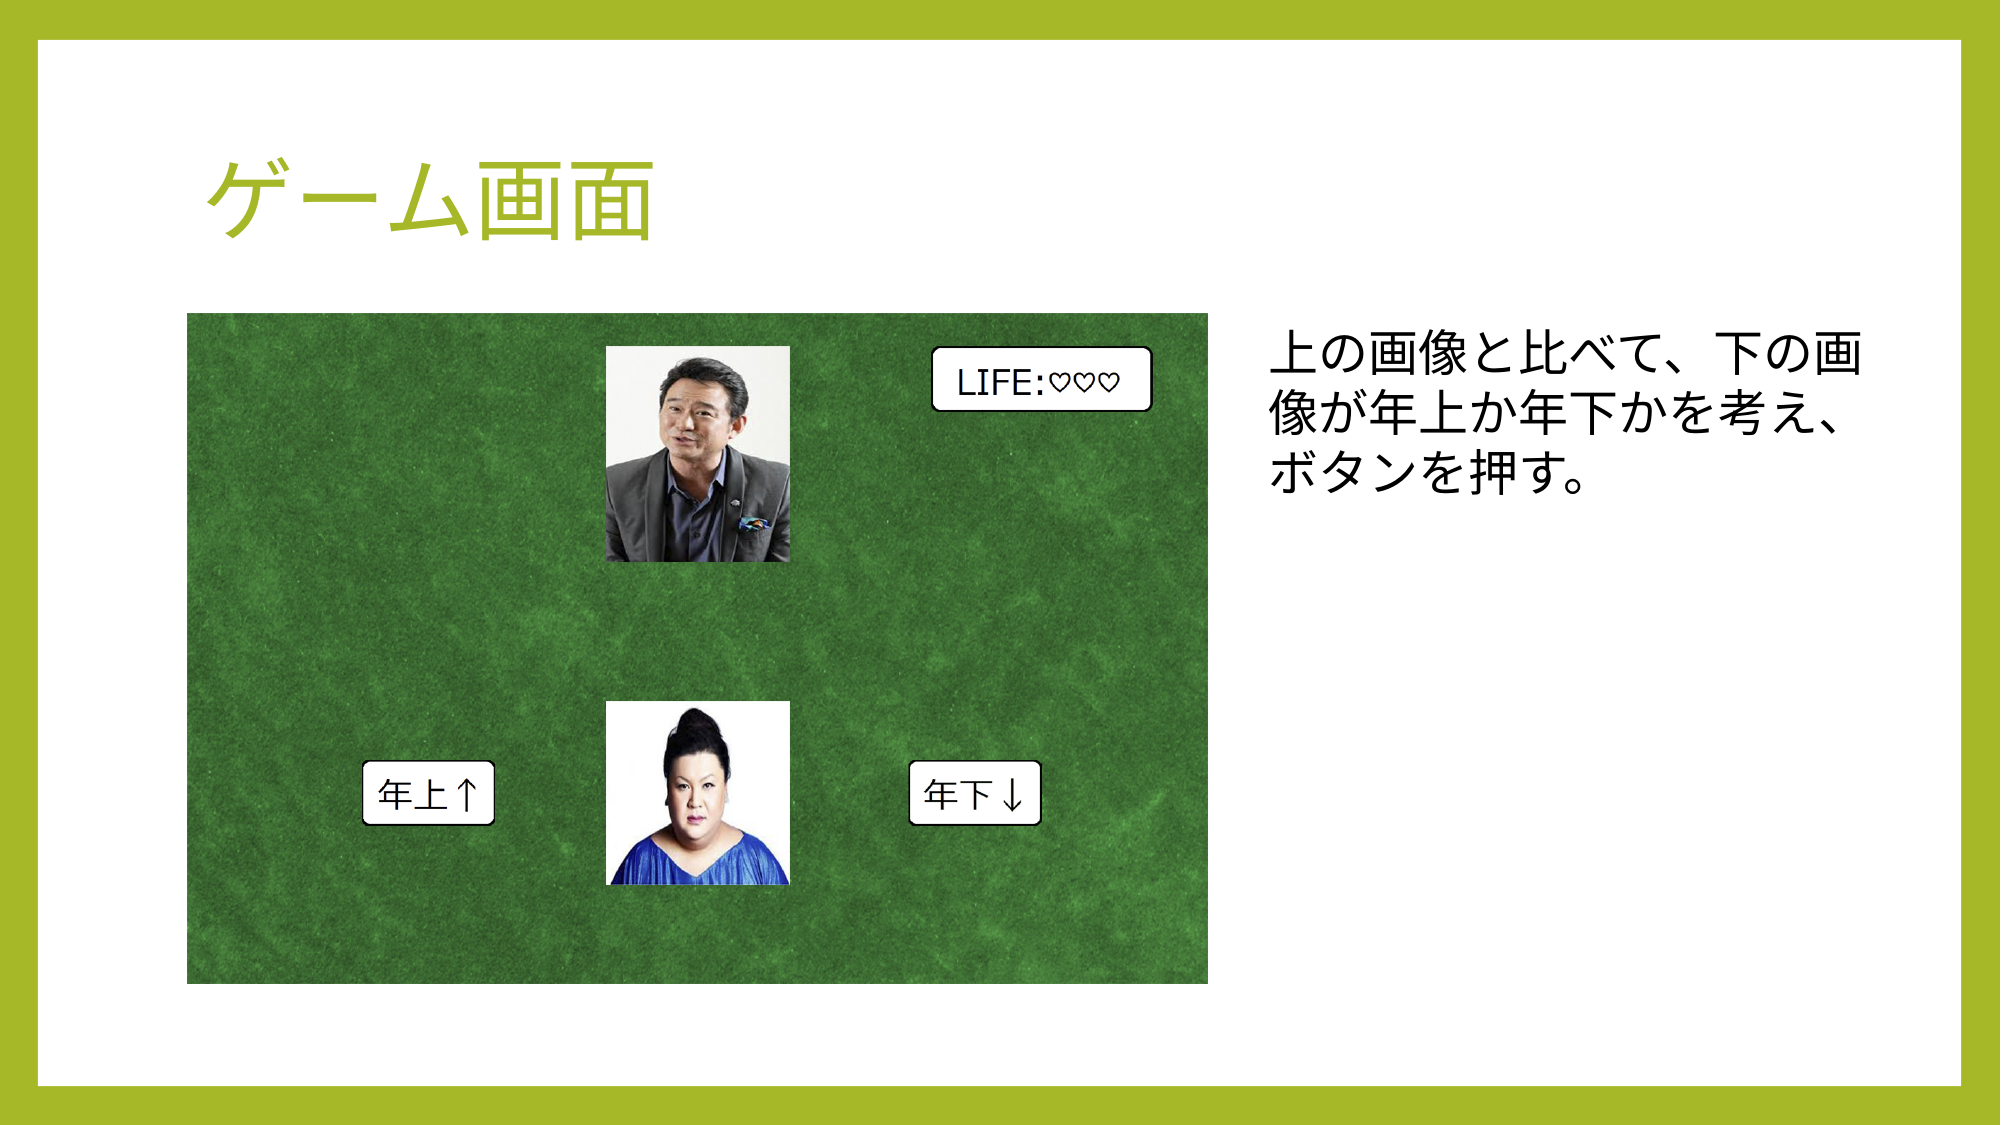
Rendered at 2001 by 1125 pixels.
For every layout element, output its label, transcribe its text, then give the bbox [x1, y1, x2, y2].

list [187, 313, 1209, 985]
title ゲーム画面 [187, 136, 740, 271]
text_box 上の画像と比べて、下の画像が年上か年下かを考え、ボタンを押す。 [1253, 313, 1905, 509]
